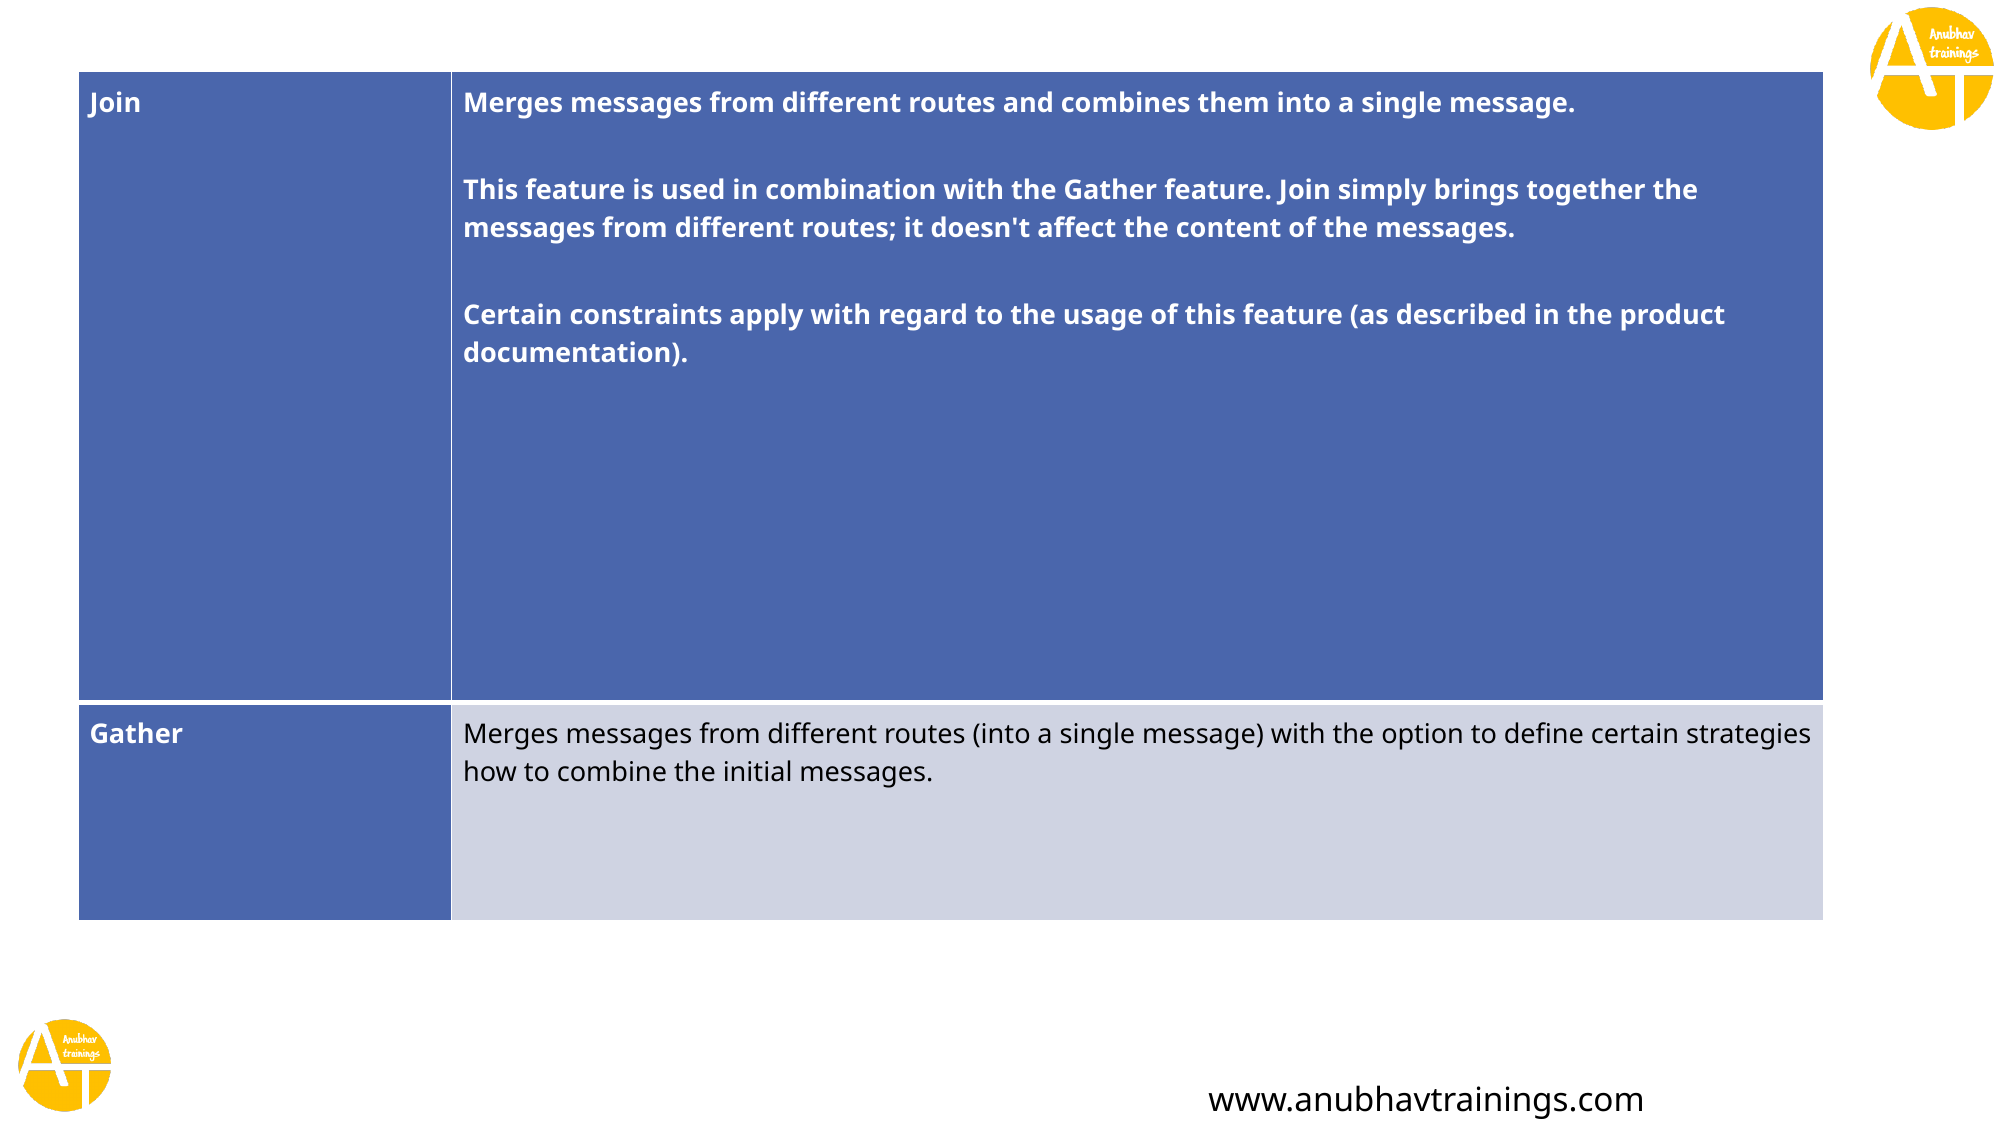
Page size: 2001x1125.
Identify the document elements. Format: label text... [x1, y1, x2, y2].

text_box www.anubhavtrainings.com [1193, 1070, 1837, 1125]
table_cell Gather [79, 705, 451, 920]
table_cell Merges messages from different routes (into a single message) with the option to define certain strategies how to combine the initial messages. [452, 705, 1823, 920]
table_header Join [79, 72, 451, 700]
picture [1858, 0, 2000, 140]
picture [9, 1013, 116, 1119]
table_header Merges messages from different routes and combines them into a single message. This feature is used in combination with the Gather feature. Join simply brings together the messages from different routes; it doesn't affect the content of the messages. Certain constraints apply with regard to the usage of this feature (as described in the product documentation). [452, 72, 1823, 700]
